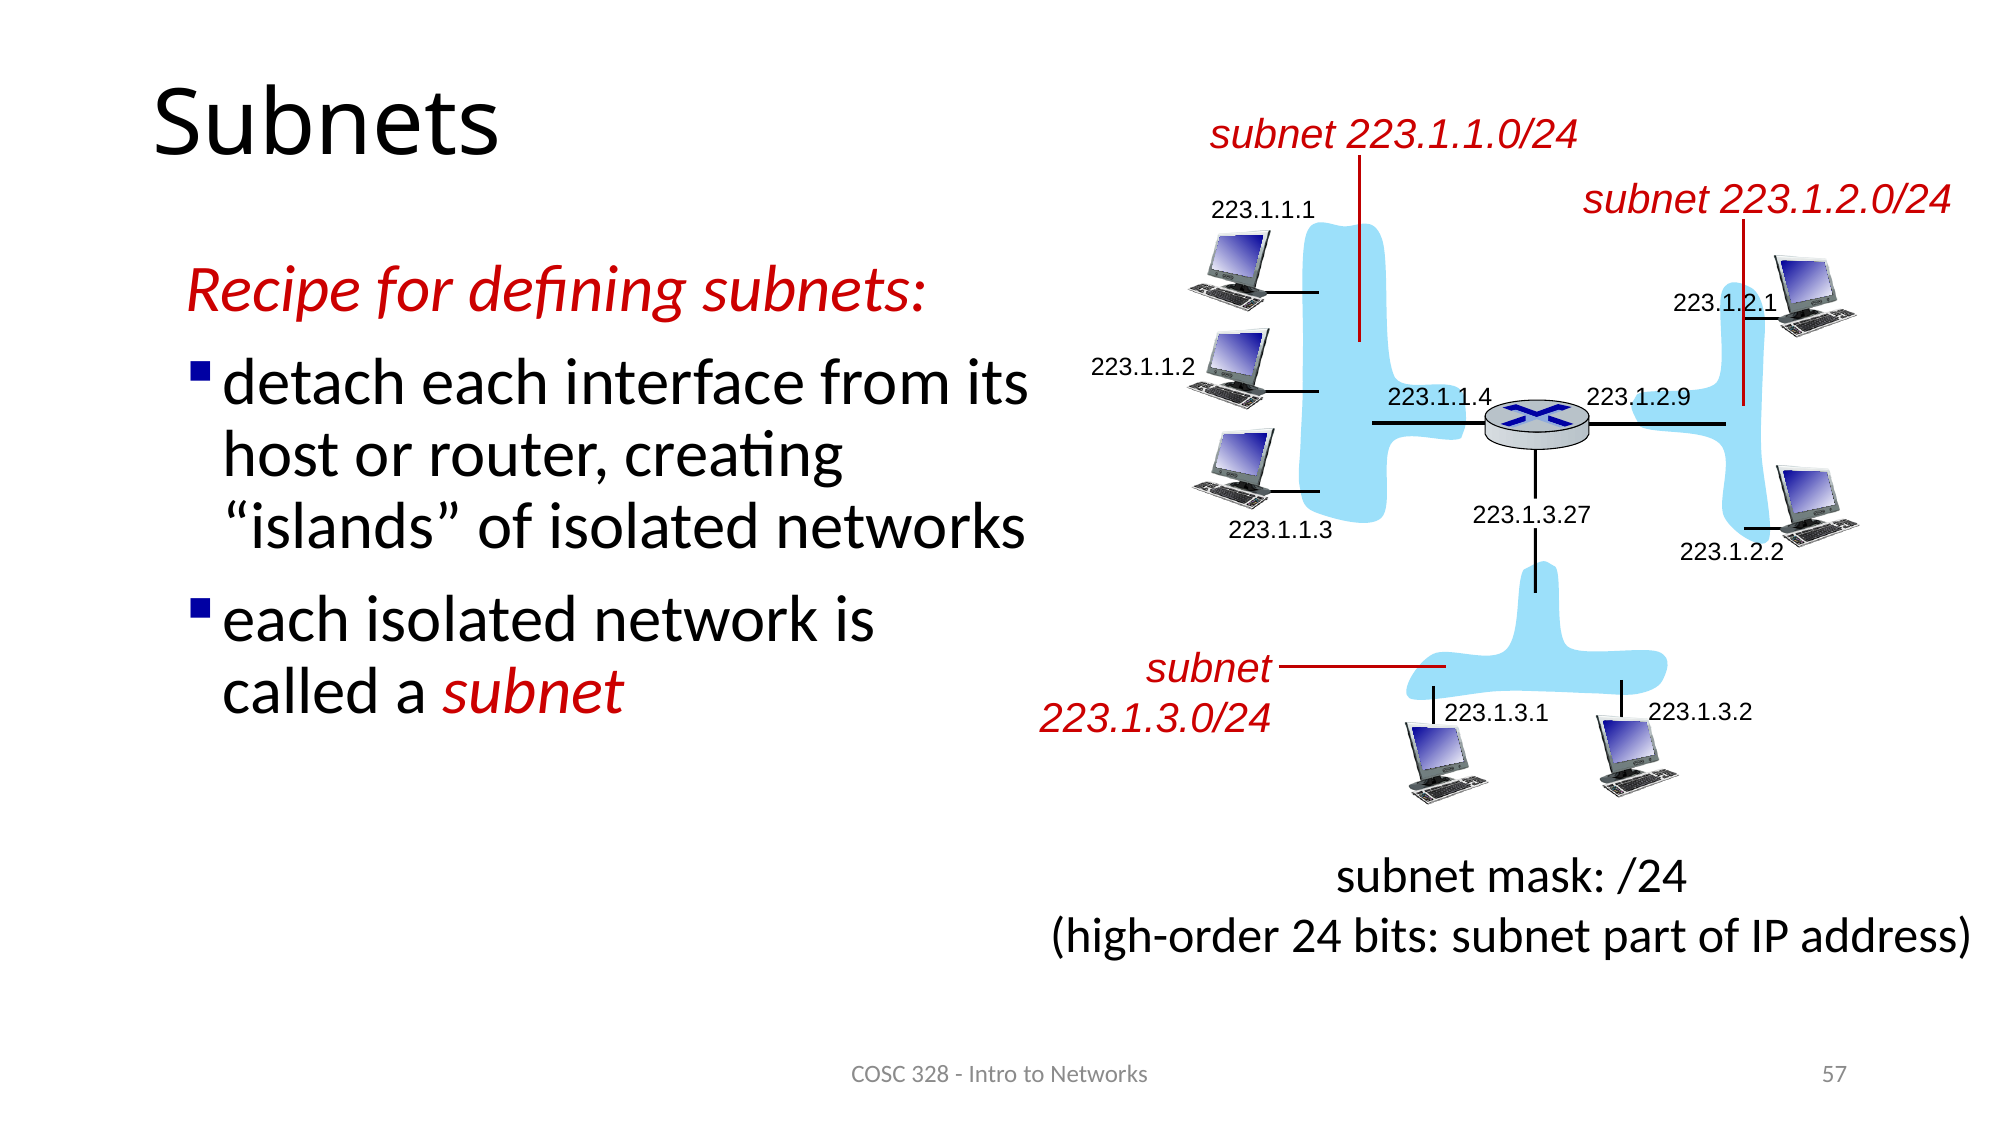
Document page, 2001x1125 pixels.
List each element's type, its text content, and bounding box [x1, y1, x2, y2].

text_box Recipe for defining subnets: detach each interface from its host or router, creating “islands” of isolated networks each isolated network is called a subnet [149, 246, 1053, 1065]
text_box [1563, 164, 1973, 407]
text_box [1023, 633, 1446, 750]
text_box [1166, 226, 1880, 811]
slide_number 57 [1412, 1042, 1863, 1103]
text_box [1190, 99, 1599, 342]
title Subnets [137, 51, 1863, 198]
footer COSC 328 - Intro to Networks [662, 1042, 1338, 1103]
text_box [1075, 343, 1166, 389]
text_box subnet mask: /24 (high-order 24 bits: subnet part of IP address) [1035, 835, 1988, 970]
